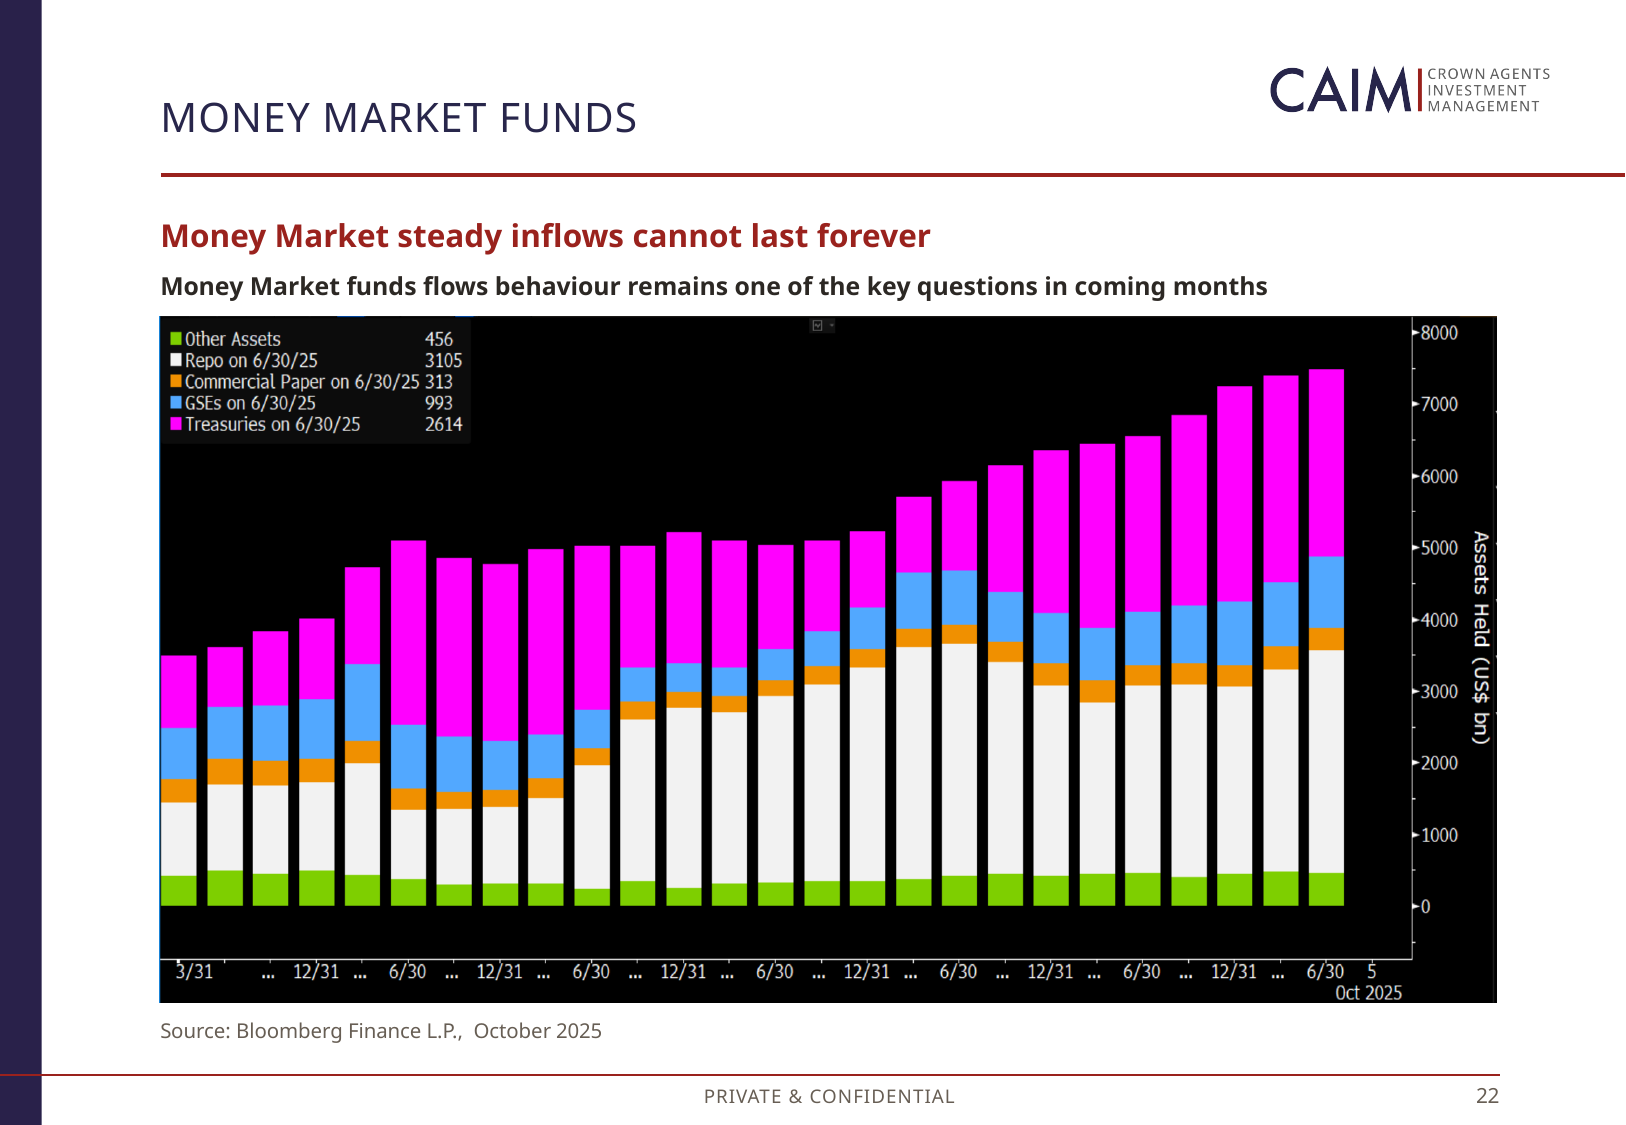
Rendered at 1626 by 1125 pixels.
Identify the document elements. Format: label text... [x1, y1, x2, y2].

list Money Market steady inflows cannot last forever [160, 215, 1451, 255]
list Money Market funds flows behaviour remains one of the key questions in coming months [160, 270, 1497, 301]
list Source: Bloomberg Finance L.P., October 2025 [160, 1018, 1247, 1044]
title Money Market funds [160, 97, 1247, 142]
picture [1253, 61, 1555, 128]
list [159, 316, 1497, 1003]
